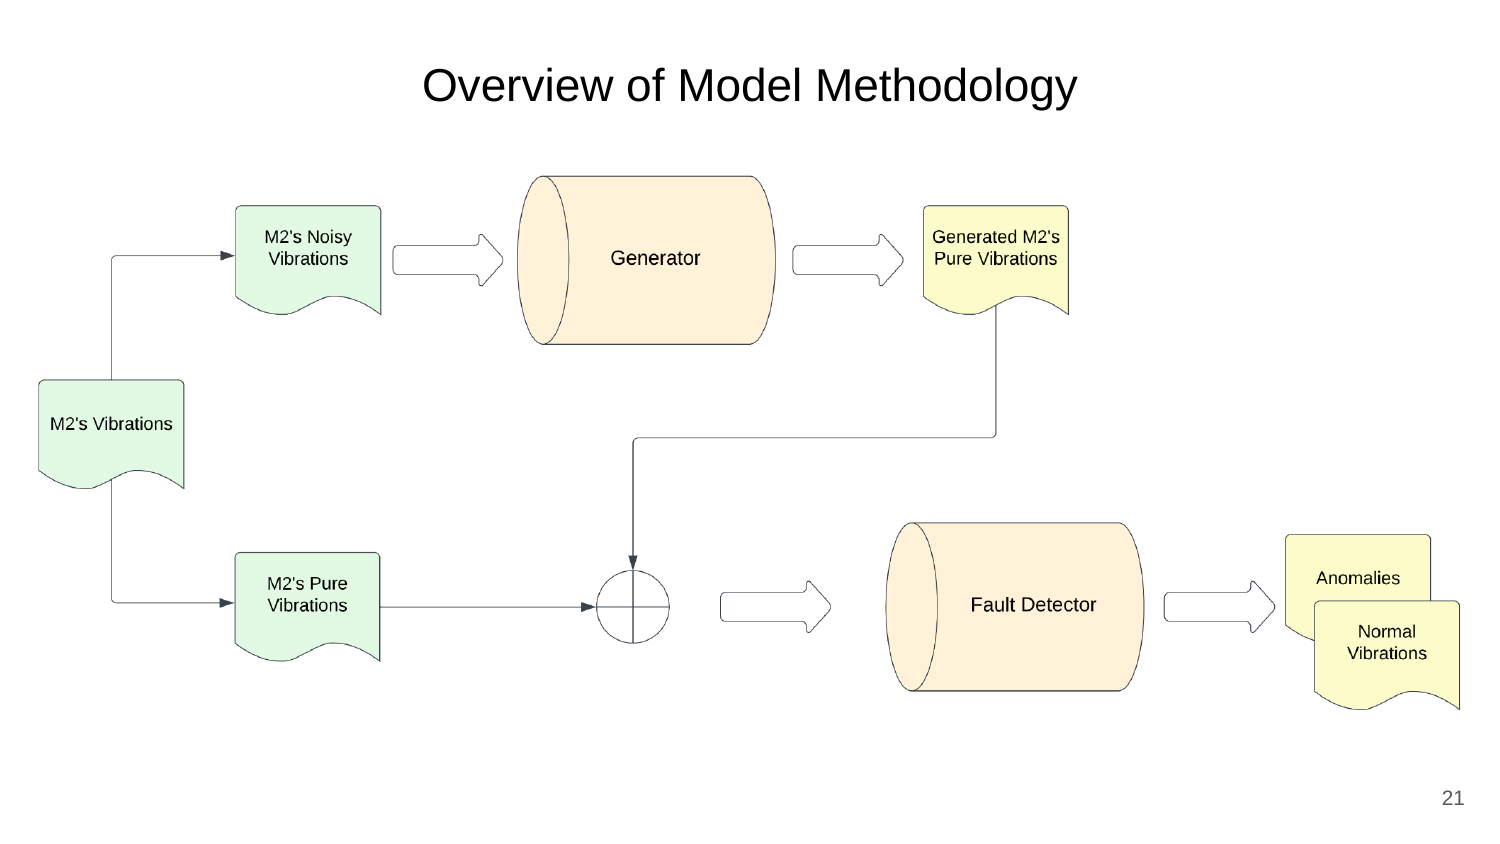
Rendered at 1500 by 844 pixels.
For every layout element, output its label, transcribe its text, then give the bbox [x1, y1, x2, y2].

slide_number ‹#› [1389, 764, 1480, 830]
picture [24, 150, 1476, 737]
title Overview of Model Methodology [51, 32, 1449, 127]
